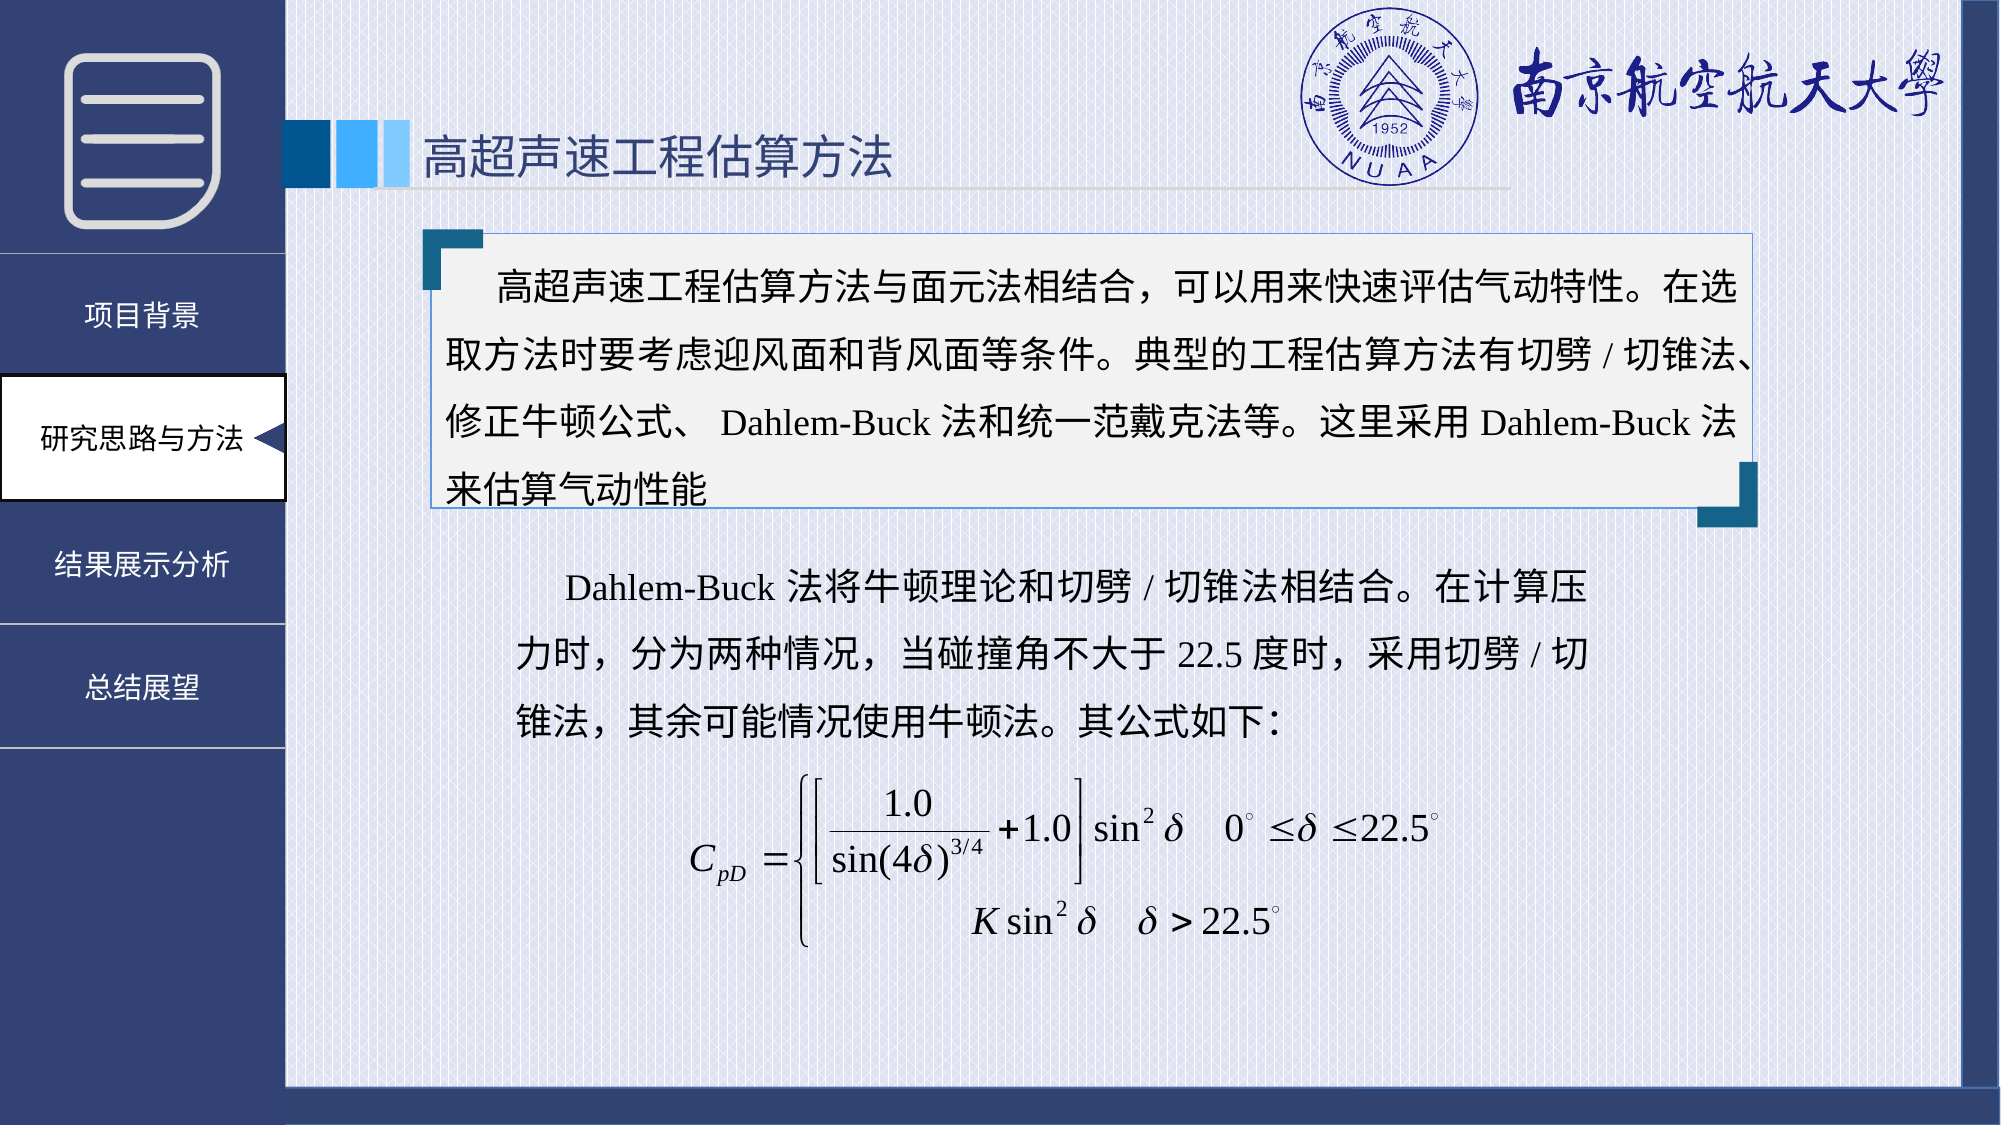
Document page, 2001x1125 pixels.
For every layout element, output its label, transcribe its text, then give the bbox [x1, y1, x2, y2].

picture [1300, 7, 1944, 186]
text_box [683, 768, 1450, 955]
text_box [281, 120, 410, 189]
text_box Dahlem-Buck法将牛顿理论和切劈/切锥法相结合。在计算压力时，分为两种情况，当碰撞角不大于22.5度时，采用切劈/切锥法，其余可能情况使用牛顿法。其公式如下： [500, 532, 1604, 750]
text_box [422, 229, 484, 290]
text_box 高超声速工程估算方法与面元法相结合，可以用来快速评估气动特性。在选取方法时要考虑迎风面和背风面等条件。典型的工程估算方法有切劈/切锥法、修正牛顿公式、Dahlem-Buck法和统一范戴克法等。这里采用Dahlem-Buck法来估算气动性能 [431, 233, 1753, 509]
picture [42, 37, 243, 237]
text_box [1697, 461, 1758, 528]
text_box 高超声速工程估算方法 [407, 120, 1669, 192]
